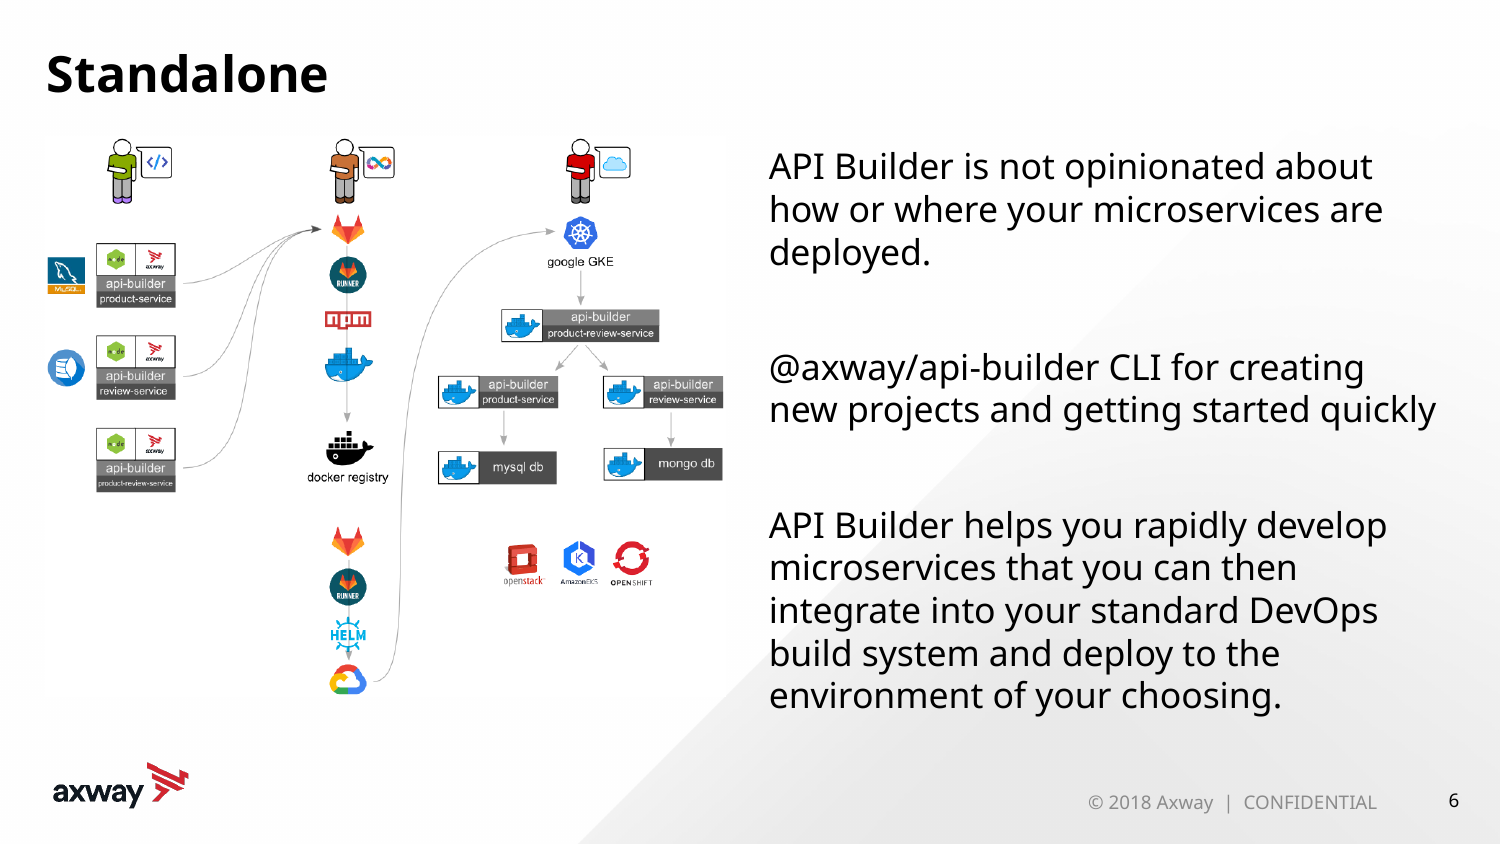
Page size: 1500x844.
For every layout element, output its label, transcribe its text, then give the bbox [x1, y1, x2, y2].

picture [0, 0, 1500, 844]
title Standalone [46, 42, 1213, 137]
list API Builder is not opinionated about how or where your microservices are deployed. @axway/api-builder CLI for creating new projects and getting started quickly API Builder helps you rapidly develop microservices that you can then integrate into your standard DevOps build system and deploy to the environment of your choosing. [768, 136, 1454, 755]
footer © 2018 Axway | CONFIDENTIAL [885, 779, 1393, 824]
